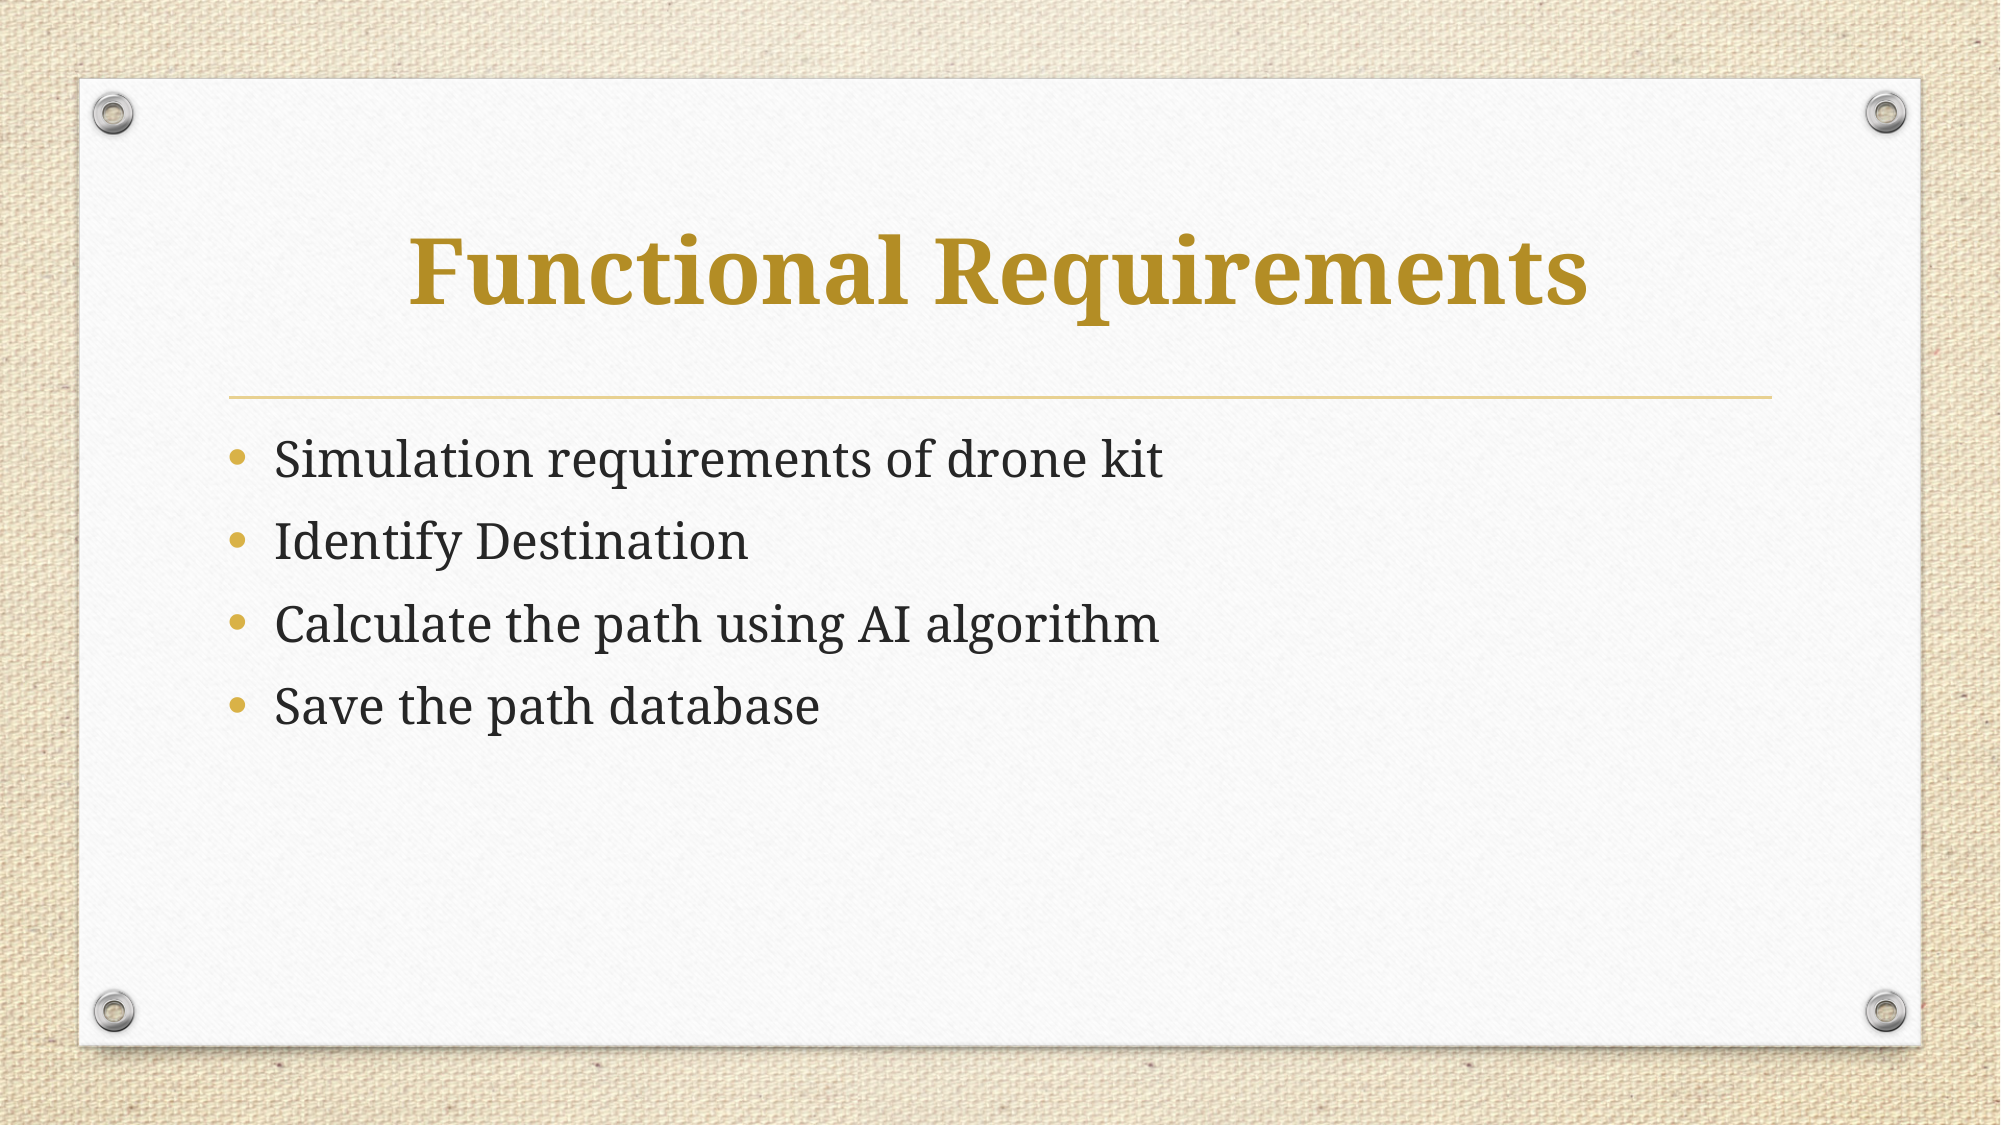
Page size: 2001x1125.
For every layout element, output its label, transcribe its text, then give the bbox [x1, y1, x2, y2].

picture [0, 0, 2001, 1125]
list Simulation requirements of drone kit Identify Destination Calculate the path using AI algorithm Save the path database [212, 419, 1788, 964]
title Functional Requirements [212, 161, 1788, 375]
